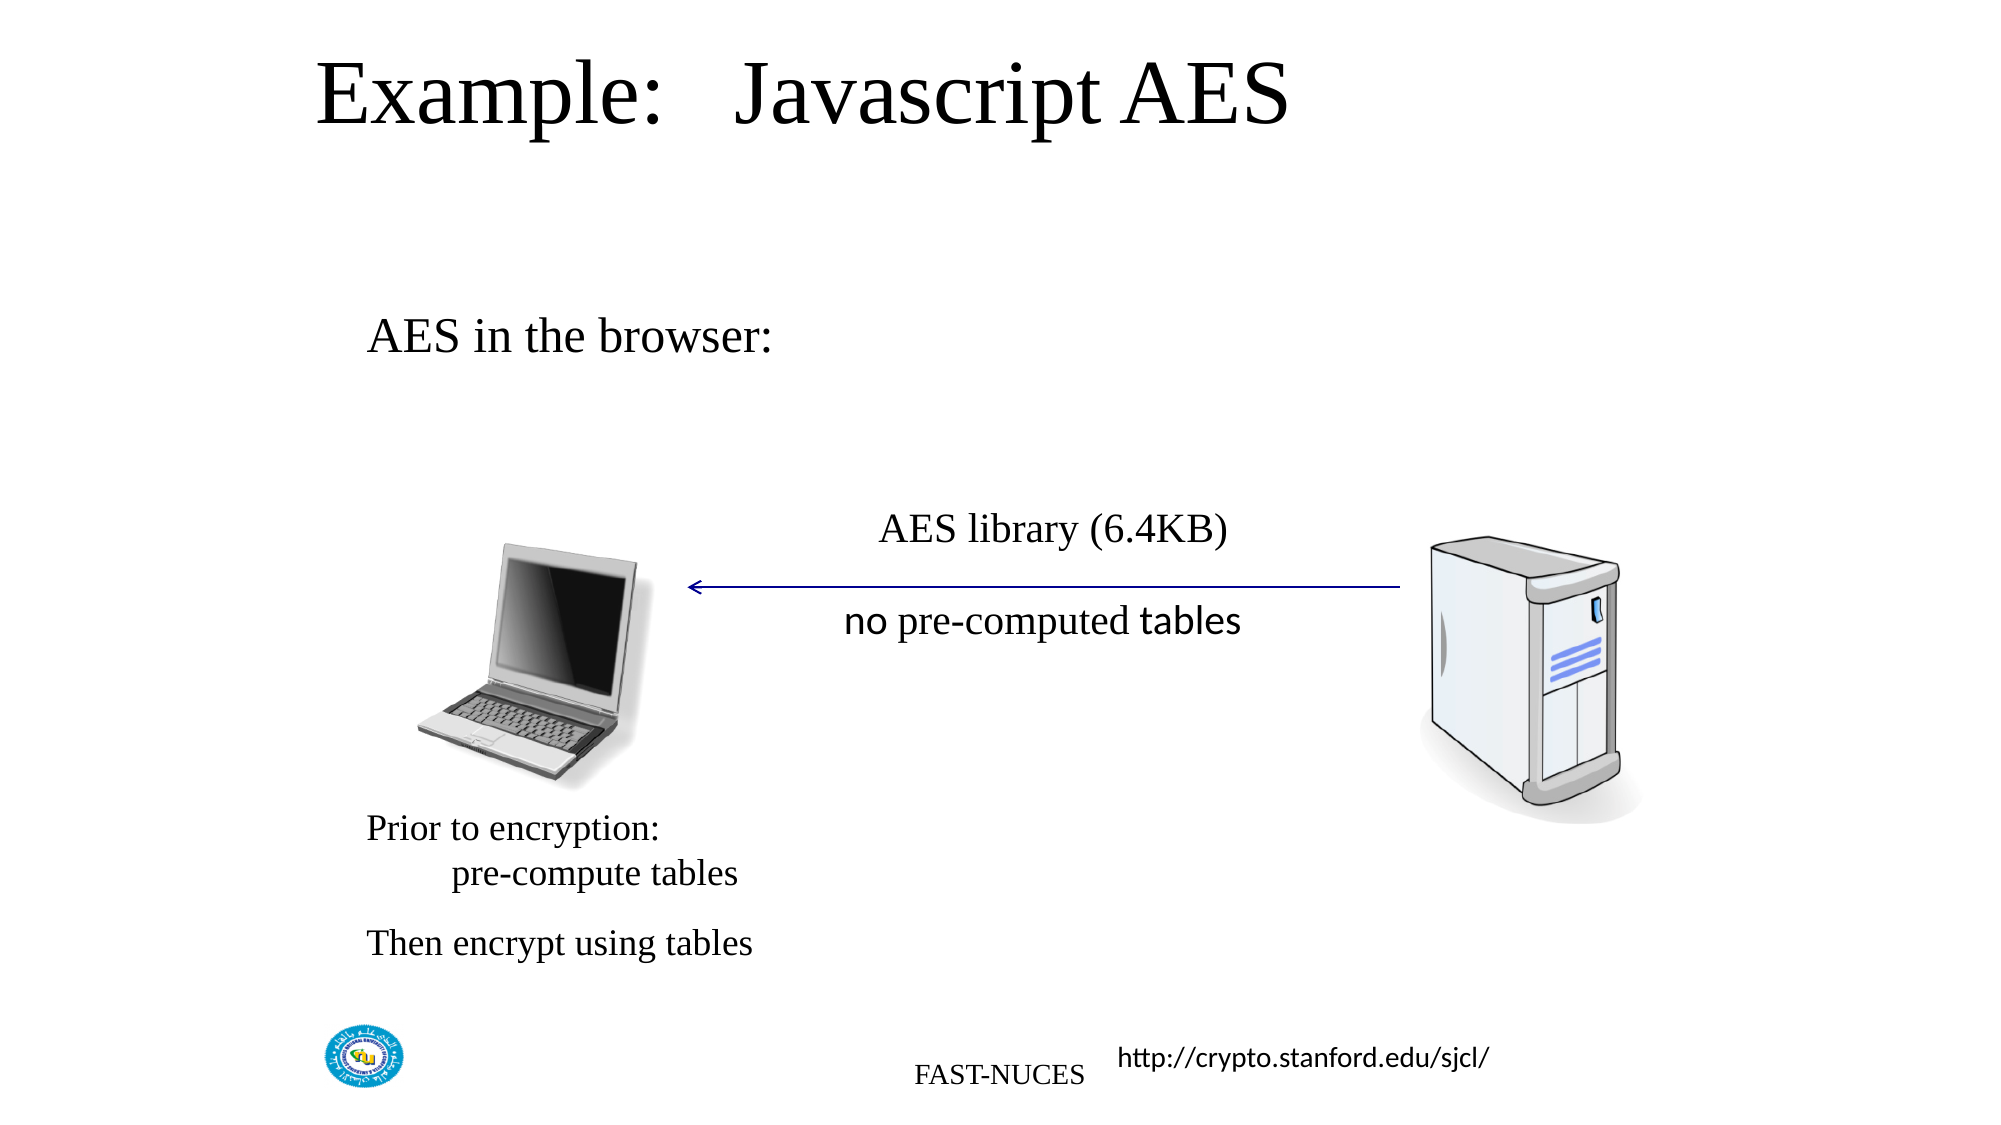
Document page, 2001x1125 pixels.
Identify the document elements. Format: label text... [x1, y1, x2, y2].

picture [324, 1024, 363, 1088]
picture [340, 1038, 388, 1075]
text_box Prior to encryption: pre-compute tables Then encrypt using tables [351, 795, 769, 971]
text_box http://crypto.stanford.edu/sjcl/ [1102, 1031, 1505, 1082]
title Example: Javascript AES [300, 0, 1575, 188]
picture [368, 1024, 404, 1052]
text_box AES in the browser: [351, 294, 789, 370]
picture [412, 537, 661, 799]
footer FAST-NUCES [662, 1042, 1338, 1103]
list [1412, 520, 1644, 846]
picture [372, 1060, 404, 1088]
text_box AES library (6.4KB) [863, 493, 1244, 559]
text_box no pre-computed tables [829, 588, 1257, 651]
